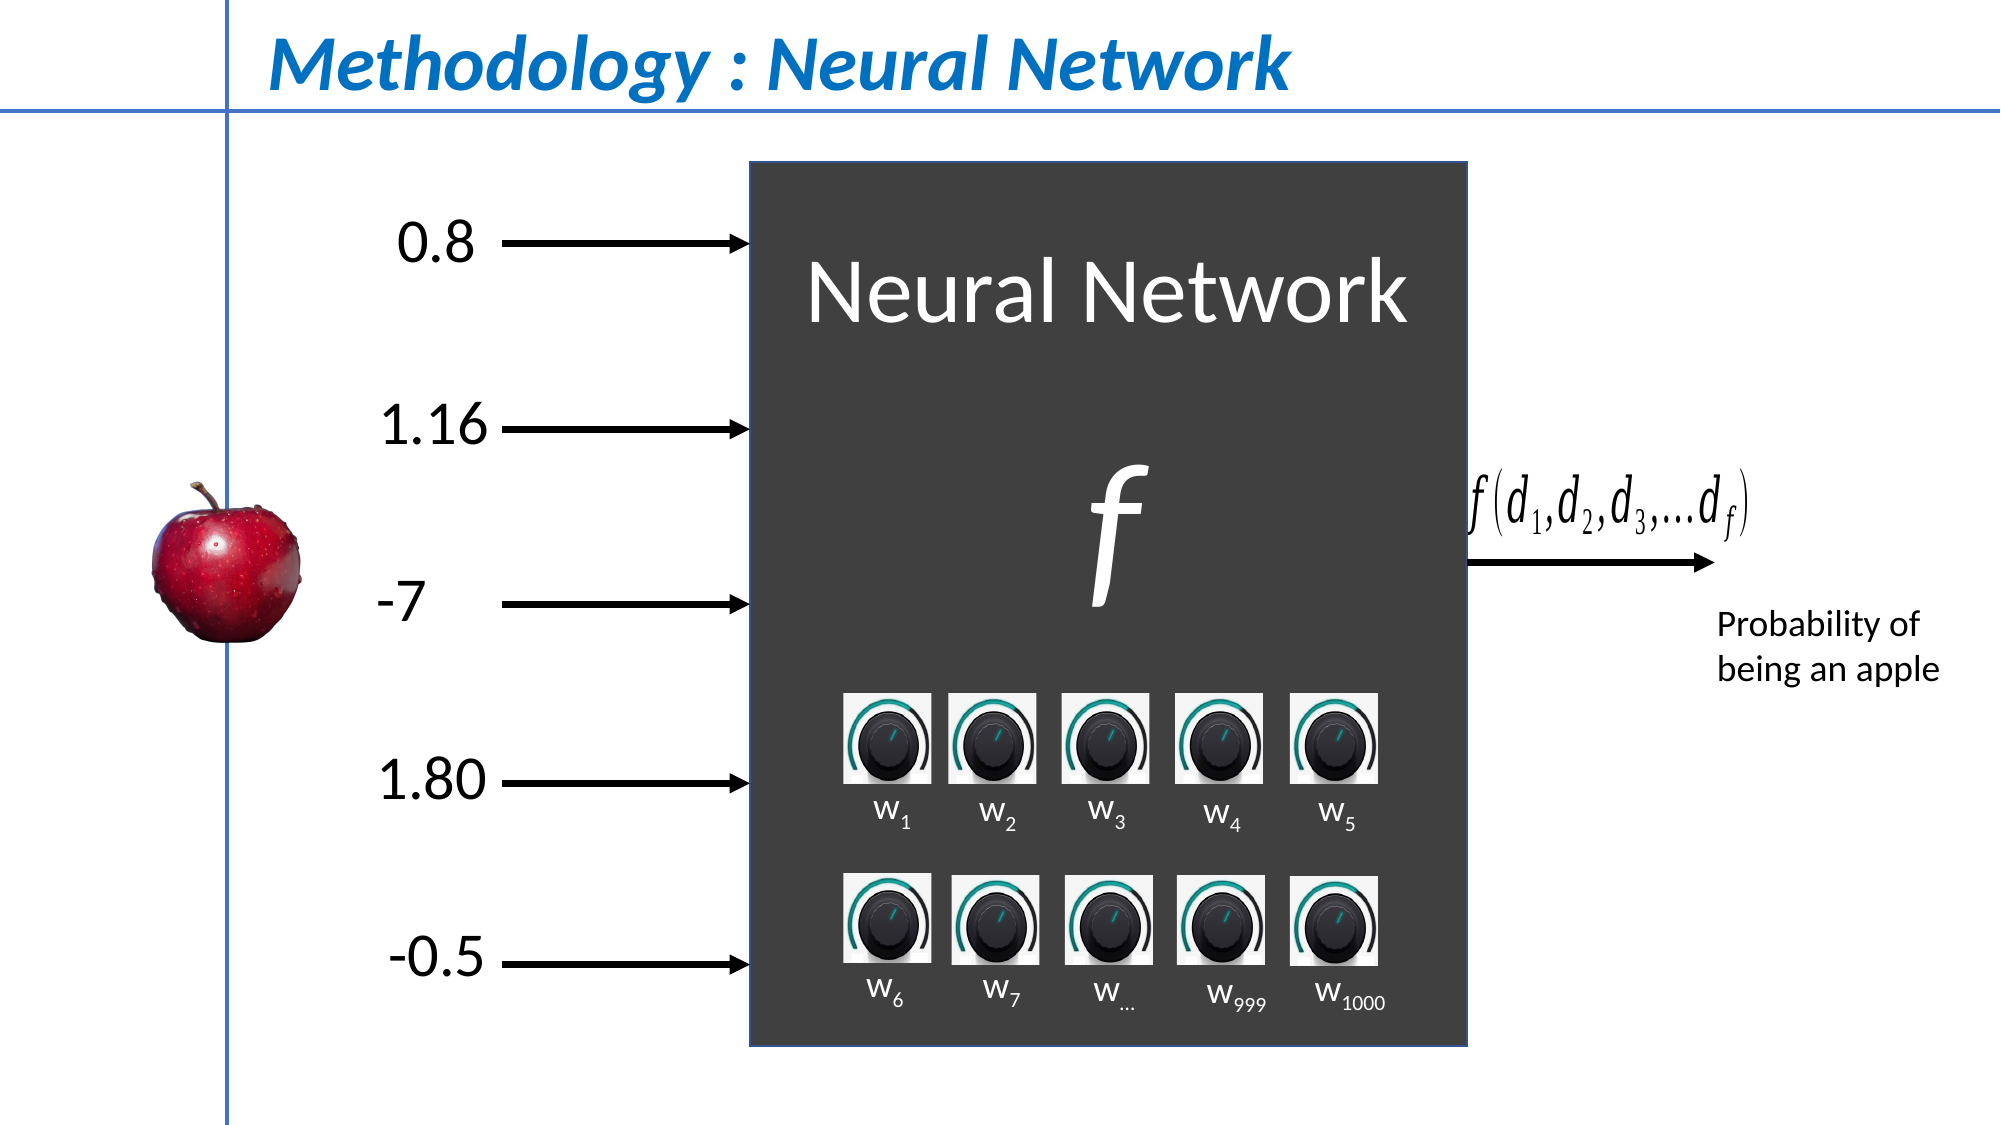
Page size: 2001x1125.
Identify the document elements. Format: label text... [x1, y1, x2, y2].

text_box 1.16 [363, 374, 507, 465]
text_box Probability of being an apple [1702, 591, 1963, 696]
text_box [1064, 875, 1153, 965]
text_box -7 [361, 551, 505, 642]
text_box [1289, 693, 1378, 784]
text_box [1289, 876, 1378, 966]
text_box w1000 [1299, 956, 1410, 1022]
text_box [749, 161, 1468, 1047]
text_box Neural Network [749, 221, 1466, 349]
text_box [1175, 693, 1263, 784]
text_box w5 [1303, 776, 1380, 843]
text_box 1.80 [361, 729, 505, 820]
text_box 0.8 [382, 192, 526, 283]
text_box -0.5 [373, 906, 517, 997]
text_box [1176, 875, 1265, 965]
text_box w6 [851, 963, 928, 1019]
text_box f [1071, 402, 1224, 630]
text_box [843, 873, 932, 963]
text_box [1061, 693, 1150, 784]
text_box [843, 693, 932, 784]
text_box w1 [858, 774, 935, 841]
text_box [951, 875, 1040, 965]
text_box w4 [1188, 778, 1265, 845]
text_box w2 [963, 776, 1040, 843]
text_box w7 [968, 953, 1045, 1020]
list Methodology : Neural Network [252, 15, 1876, 111]
text_box w999 [1191, 958, 1289, 1025]
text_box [948, 693, 1037, 784]
text_box w3 [1073, 784, 1150, 841]
text_box w… [1078, 956, 1155, 1023]
picture [150, 481, 302, 643]
